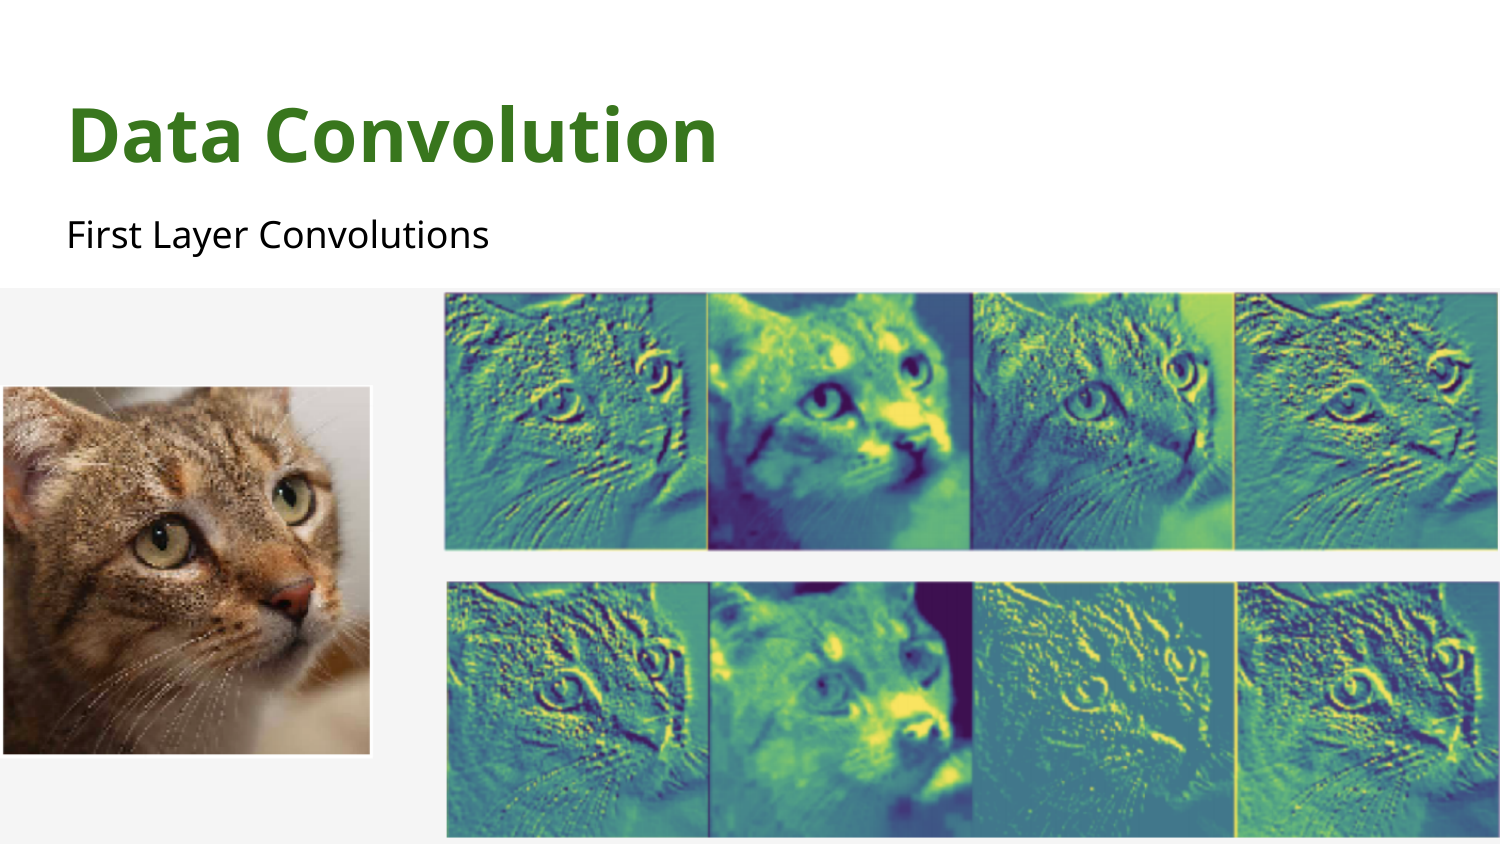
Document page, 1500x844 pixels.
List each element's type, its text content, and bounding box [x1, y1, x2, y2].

picture [0, 288, 1500, 844]
title Data Convolution [51, 72, 1449, 167]
list First Layer Convolutions [51, 189, 1449, 286]
